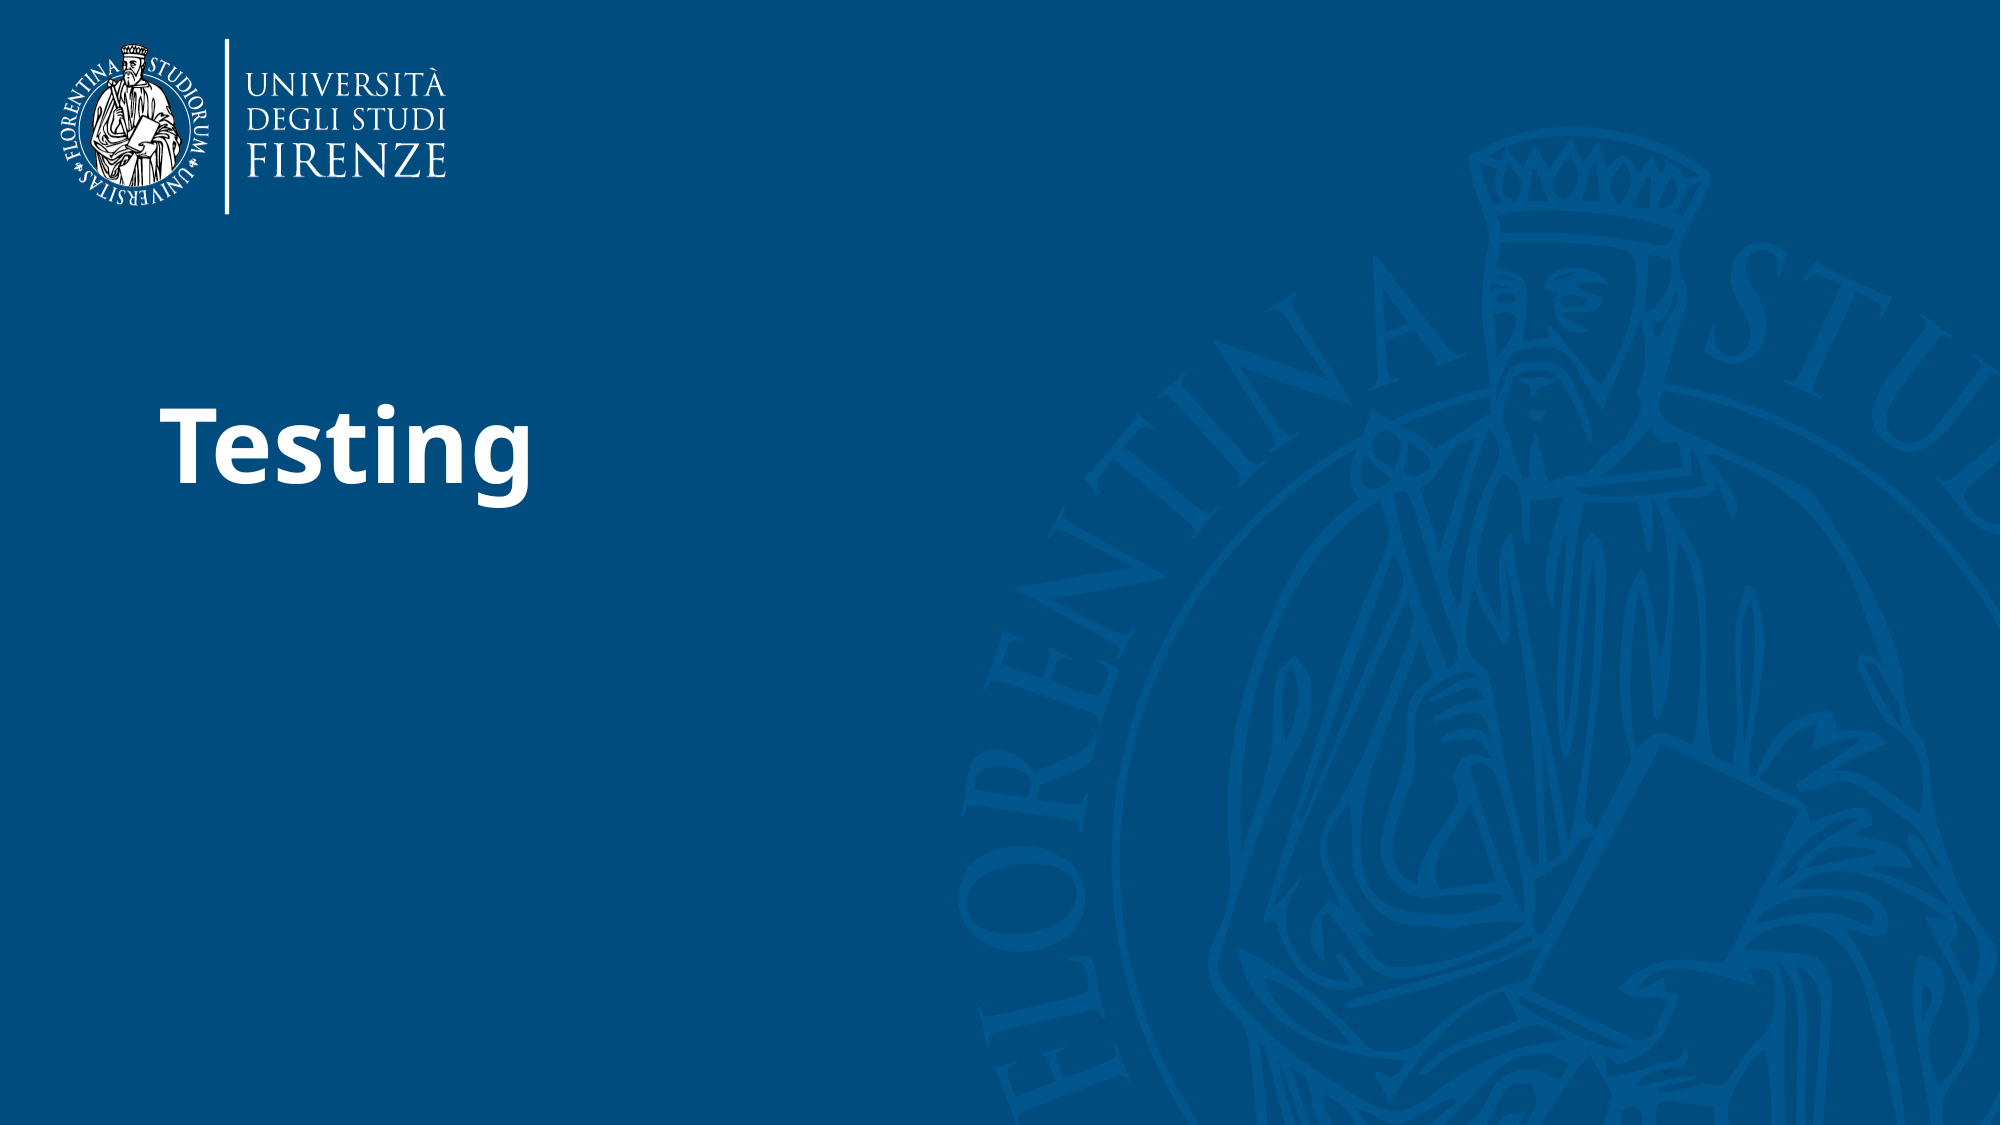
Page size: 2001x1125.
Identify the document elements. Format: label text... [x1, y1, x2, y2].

title Testing [144, 386, 1121, 518]
picture [0, 0, 2000, 1125]
